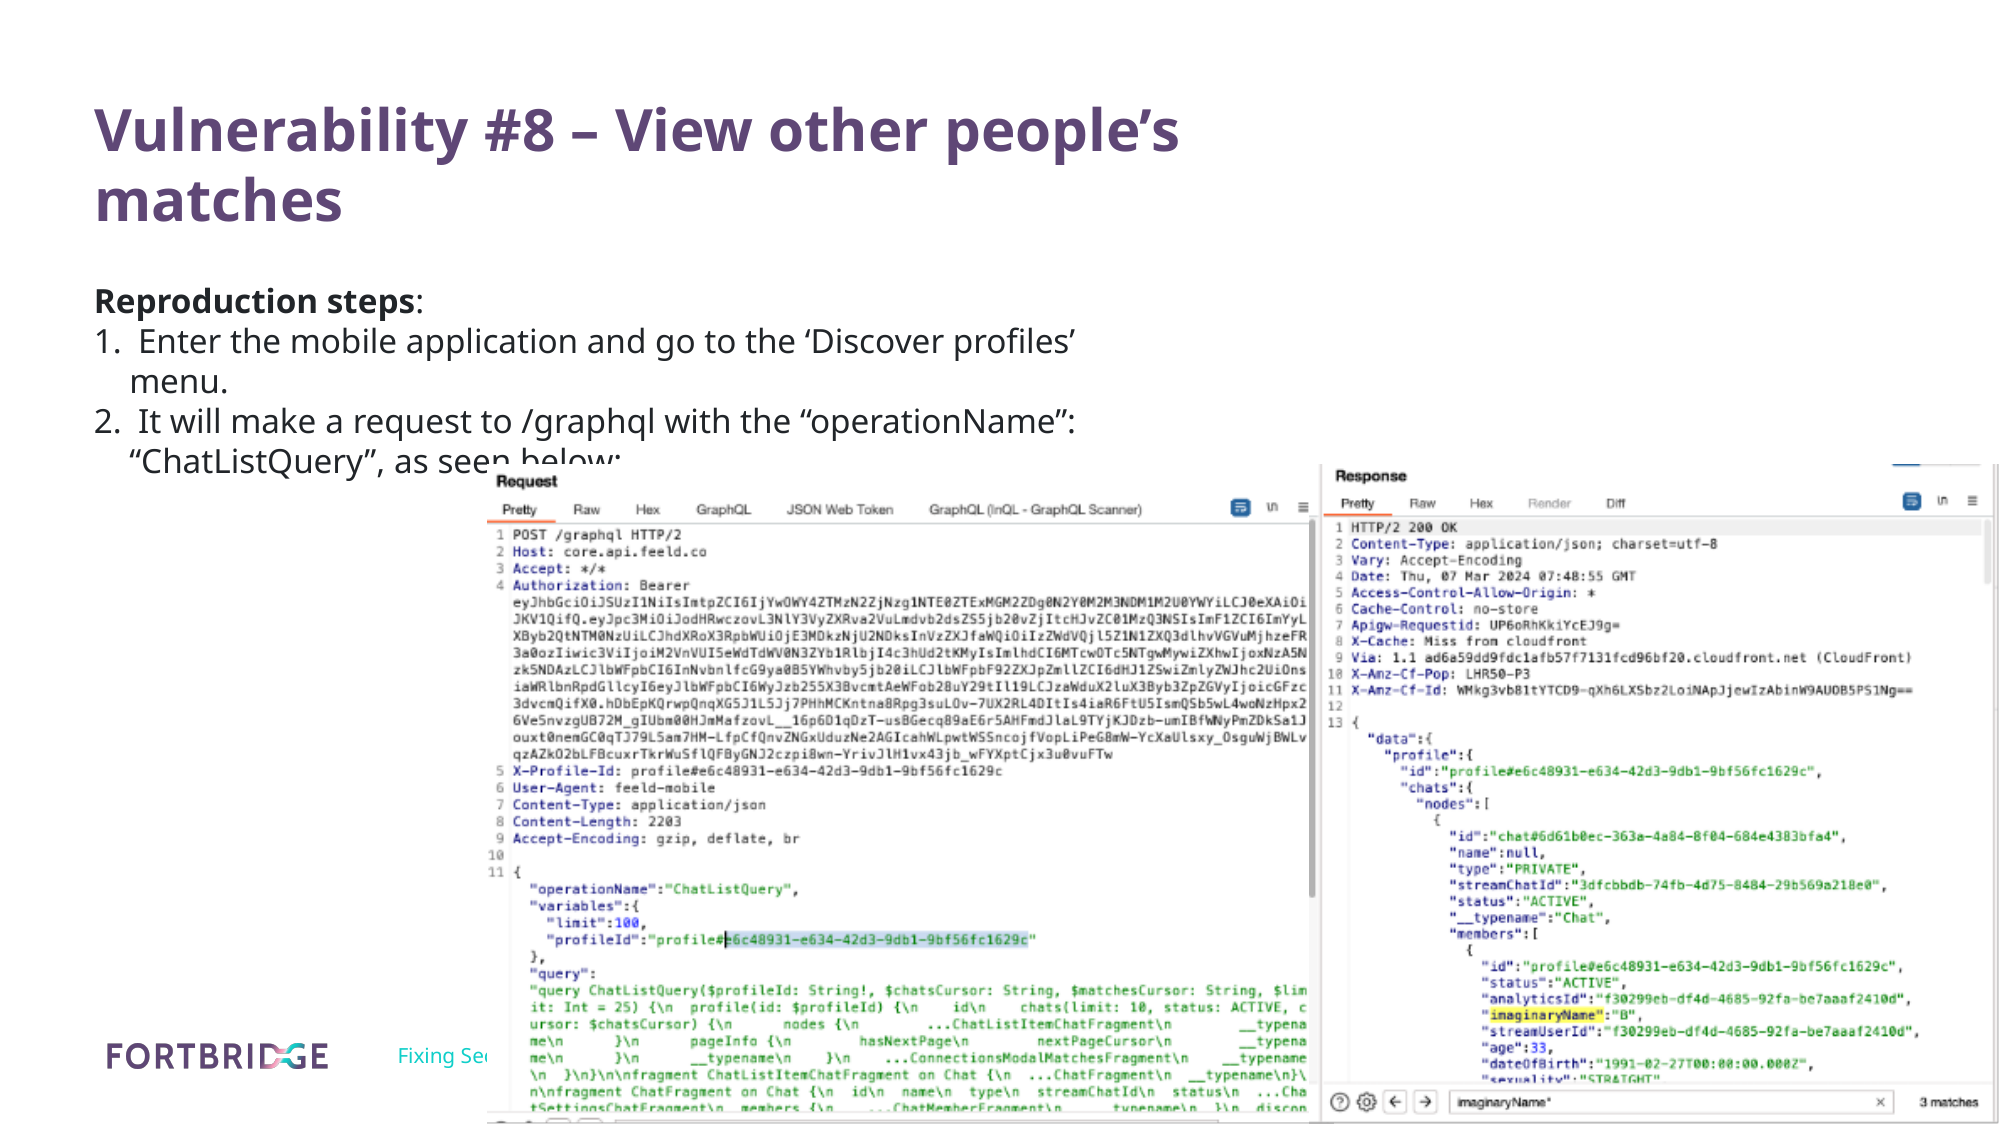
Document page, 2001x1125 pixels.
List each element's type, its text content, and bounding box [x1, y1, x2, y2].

picture [107, 1043, 328, 1069]
picture [487, 464, 2000, 1125]
footer Fixing Security pain points [382, 1025, 487, 1086]
title Vulnerability #8 – View other people’s matches [79, 56, 1381, 241]
text_box Reproduction steps: Enter the mobile application and go to the ‘Discover profiles’ menu. It will make a request to /graphql with the “operationName”: “ChatListQuery”, as seen below: [79, 273, 1179, 488]
